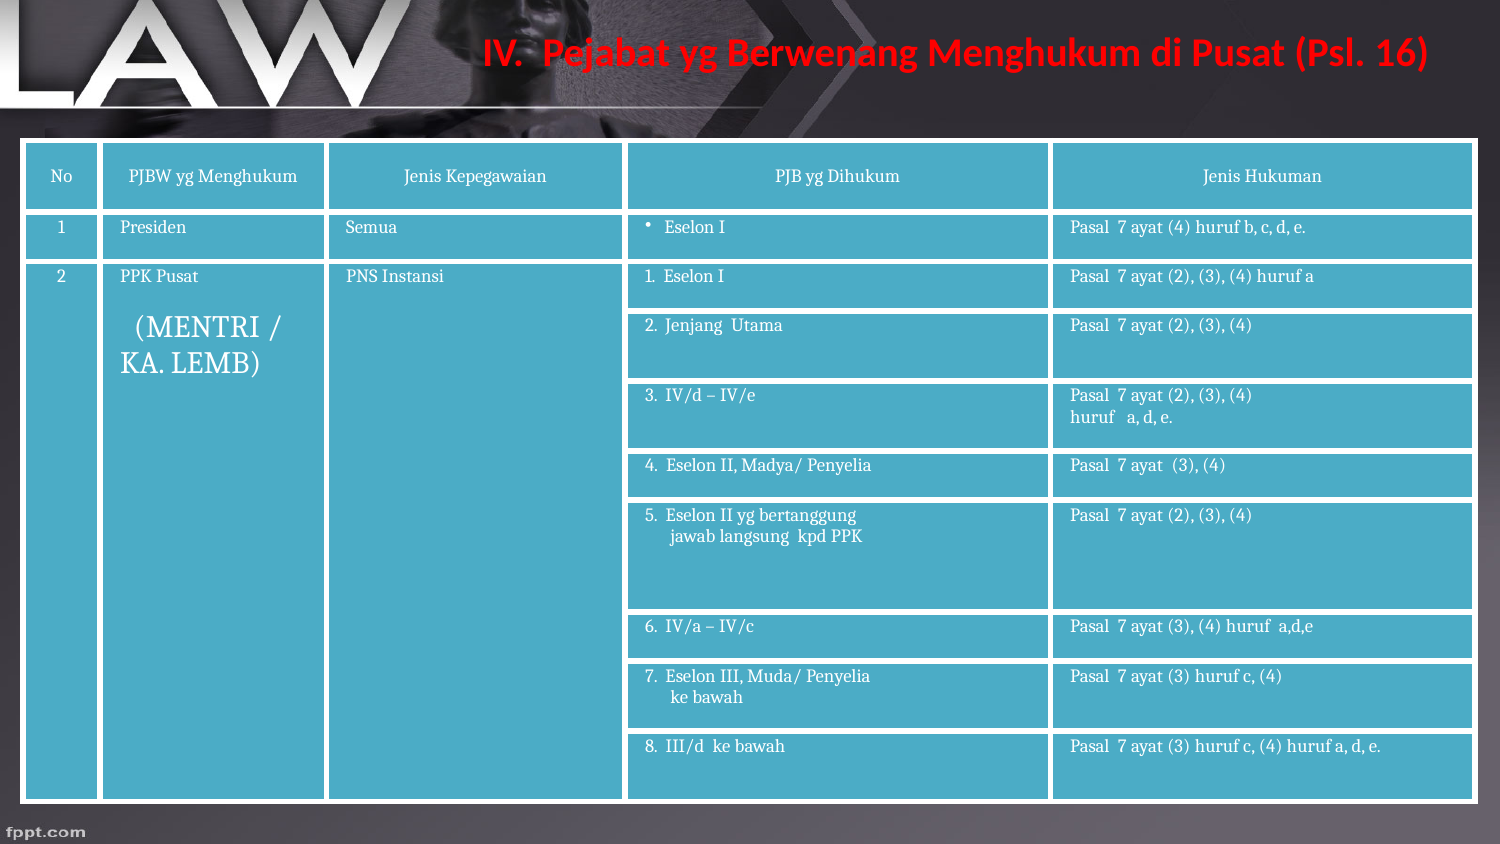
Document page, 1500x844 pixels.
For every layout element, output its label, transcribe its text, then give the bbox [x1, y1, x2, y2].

table_header No [26, 143, 97, 209]
table_cell 7. Eselon III, Muda/ Penyelia ke bawah [628, 664, 1048, 728]
table_header PJBW yg Menghukum [103, 143, 324, 209]
table_cell 2. Jenjang Utama [628, 314, 1048, 378]
table_cell 3. IV/d – IV/e [628, 384, 1048, 448]
table_cell Eselon I [628, 215, 1048, 259]
table_cell Pasal 7 ayat (2), (3), (4) huruf a, d, e. [1053, 384, 1472, 448]
table_header Jenis Kepegawaian [329, 143, 622, 209]
title IV. Pejabat yg Berwenang Menghukum di Pusat (Psl. 16) [462, 9, 1450, 104]
table_cell Semua [329, 215, 622, 259]
table_cell 1. Eselon I [628, 264, 1048, 308]
table_cell 6. IV/a – IV/c [628, 615, 1048, 658]
table_cell PNS Instansi [329, 264, 622, 799]
table_cell 4. Eselon II, Madya/ Penyelia [628, 454, 1048, 497]
table_header PJB yg Dihukum [628, 143, 1048, 209]
table_cell Pasal 7 ayat (3), (4) huruf a,d,e [1053, 615, 1472, 658]
table_cell Pasal 7 ayat (3), (4) [1053, 454, 1472, 497]
table_cell Pasal 7 ayat (2), (3), (4) [1053, 503, 1472, 609]
table_cell PPK Pusat (MENTRI / KA. LEMB) [103, 264, 324, 799]
table_cell 1 [26, 215, 97, 259]
picture [0, 0, 1500, 844]
table_cell Pasal 7 ayat (4) huruf b, c, d, e. [1053, 215, 1472, 259]
table_cell Pasal 7 ayat (2), (3), (4) huruf a [1053, 264, 1472, 308]
table_header Jenis Hukuman [1053, 143, 1472, 209]
table_cell 5. Eselon II yg bertanggung jawab langsung kpd PPK [628, 503, 1048, 609]
table_cell Pasal 7 ayat (2), (3), (4) [1053, 314, 1472, 378]
table_cell Presiden [103, 215, 324, 259]
table_cell Pasal 7 ayat (3) huruf c, (4) [1053, 664, 1472, 728]
table_cell 8. III/d ke bawah [628, 734, 1048, 799]
table_cell 2 [26, 264, 97, 799]
table_cell Pasal 7 ayat (3) huruf c, (4) huruf a, d, e. [1053, 734, 1472, 799]
